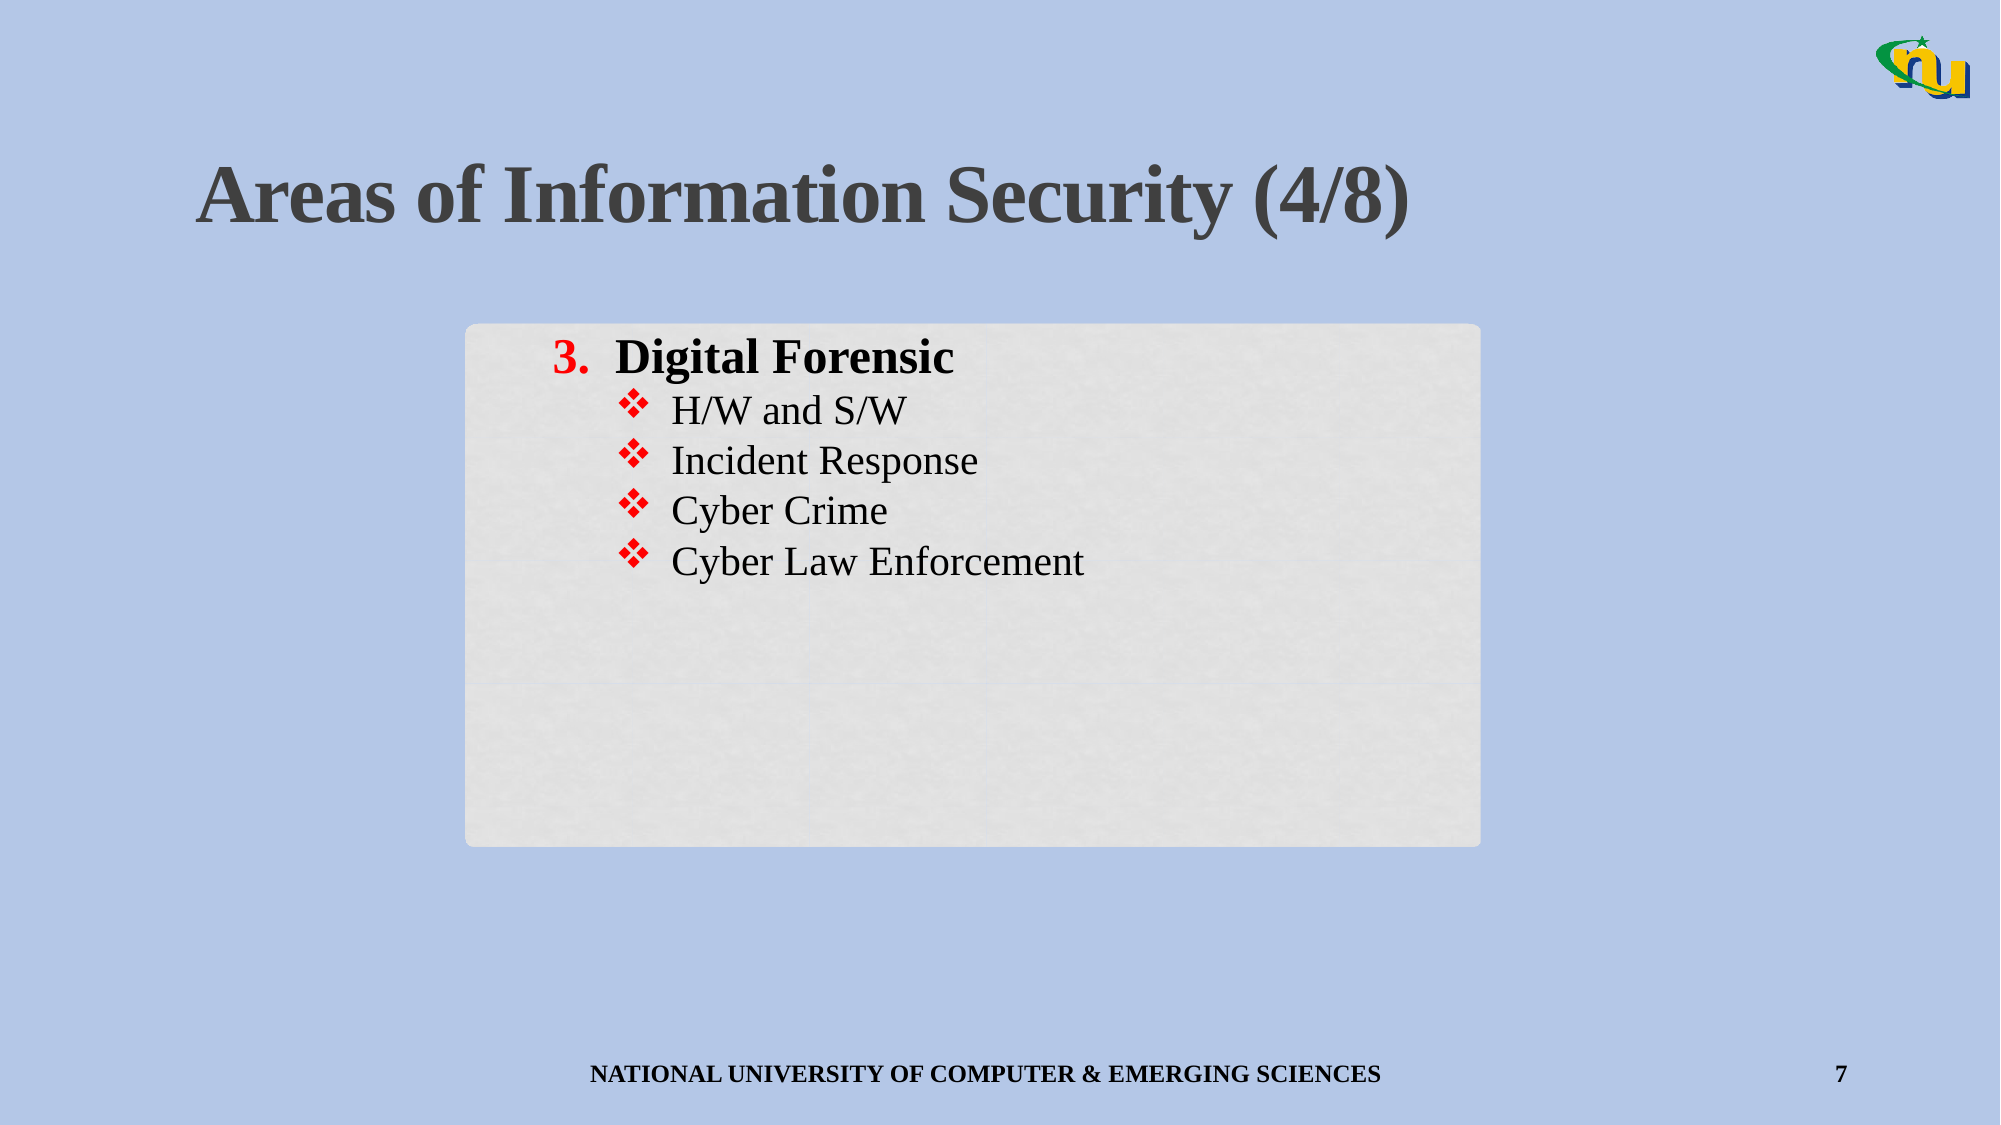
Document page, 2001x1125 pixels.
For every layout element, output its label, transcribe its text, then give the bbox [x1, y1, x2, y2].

text_box 3. Digital Forensic H/W and S/W Incident Response Cyber Crime Cyber Law Enforcement [465, 323, 1481, 847]
picture [1866, 24, 1987, 108]
text_box Areas of Information Security (4/8) [180, 65, 1642, 248]
slide_number 7 [1413, 1042, 1863, 1103]
footer NATIONAL UNIVERSITY OF COMPUTER & EMERGING SCIENCES [559, 1042, 1413, 1103]
